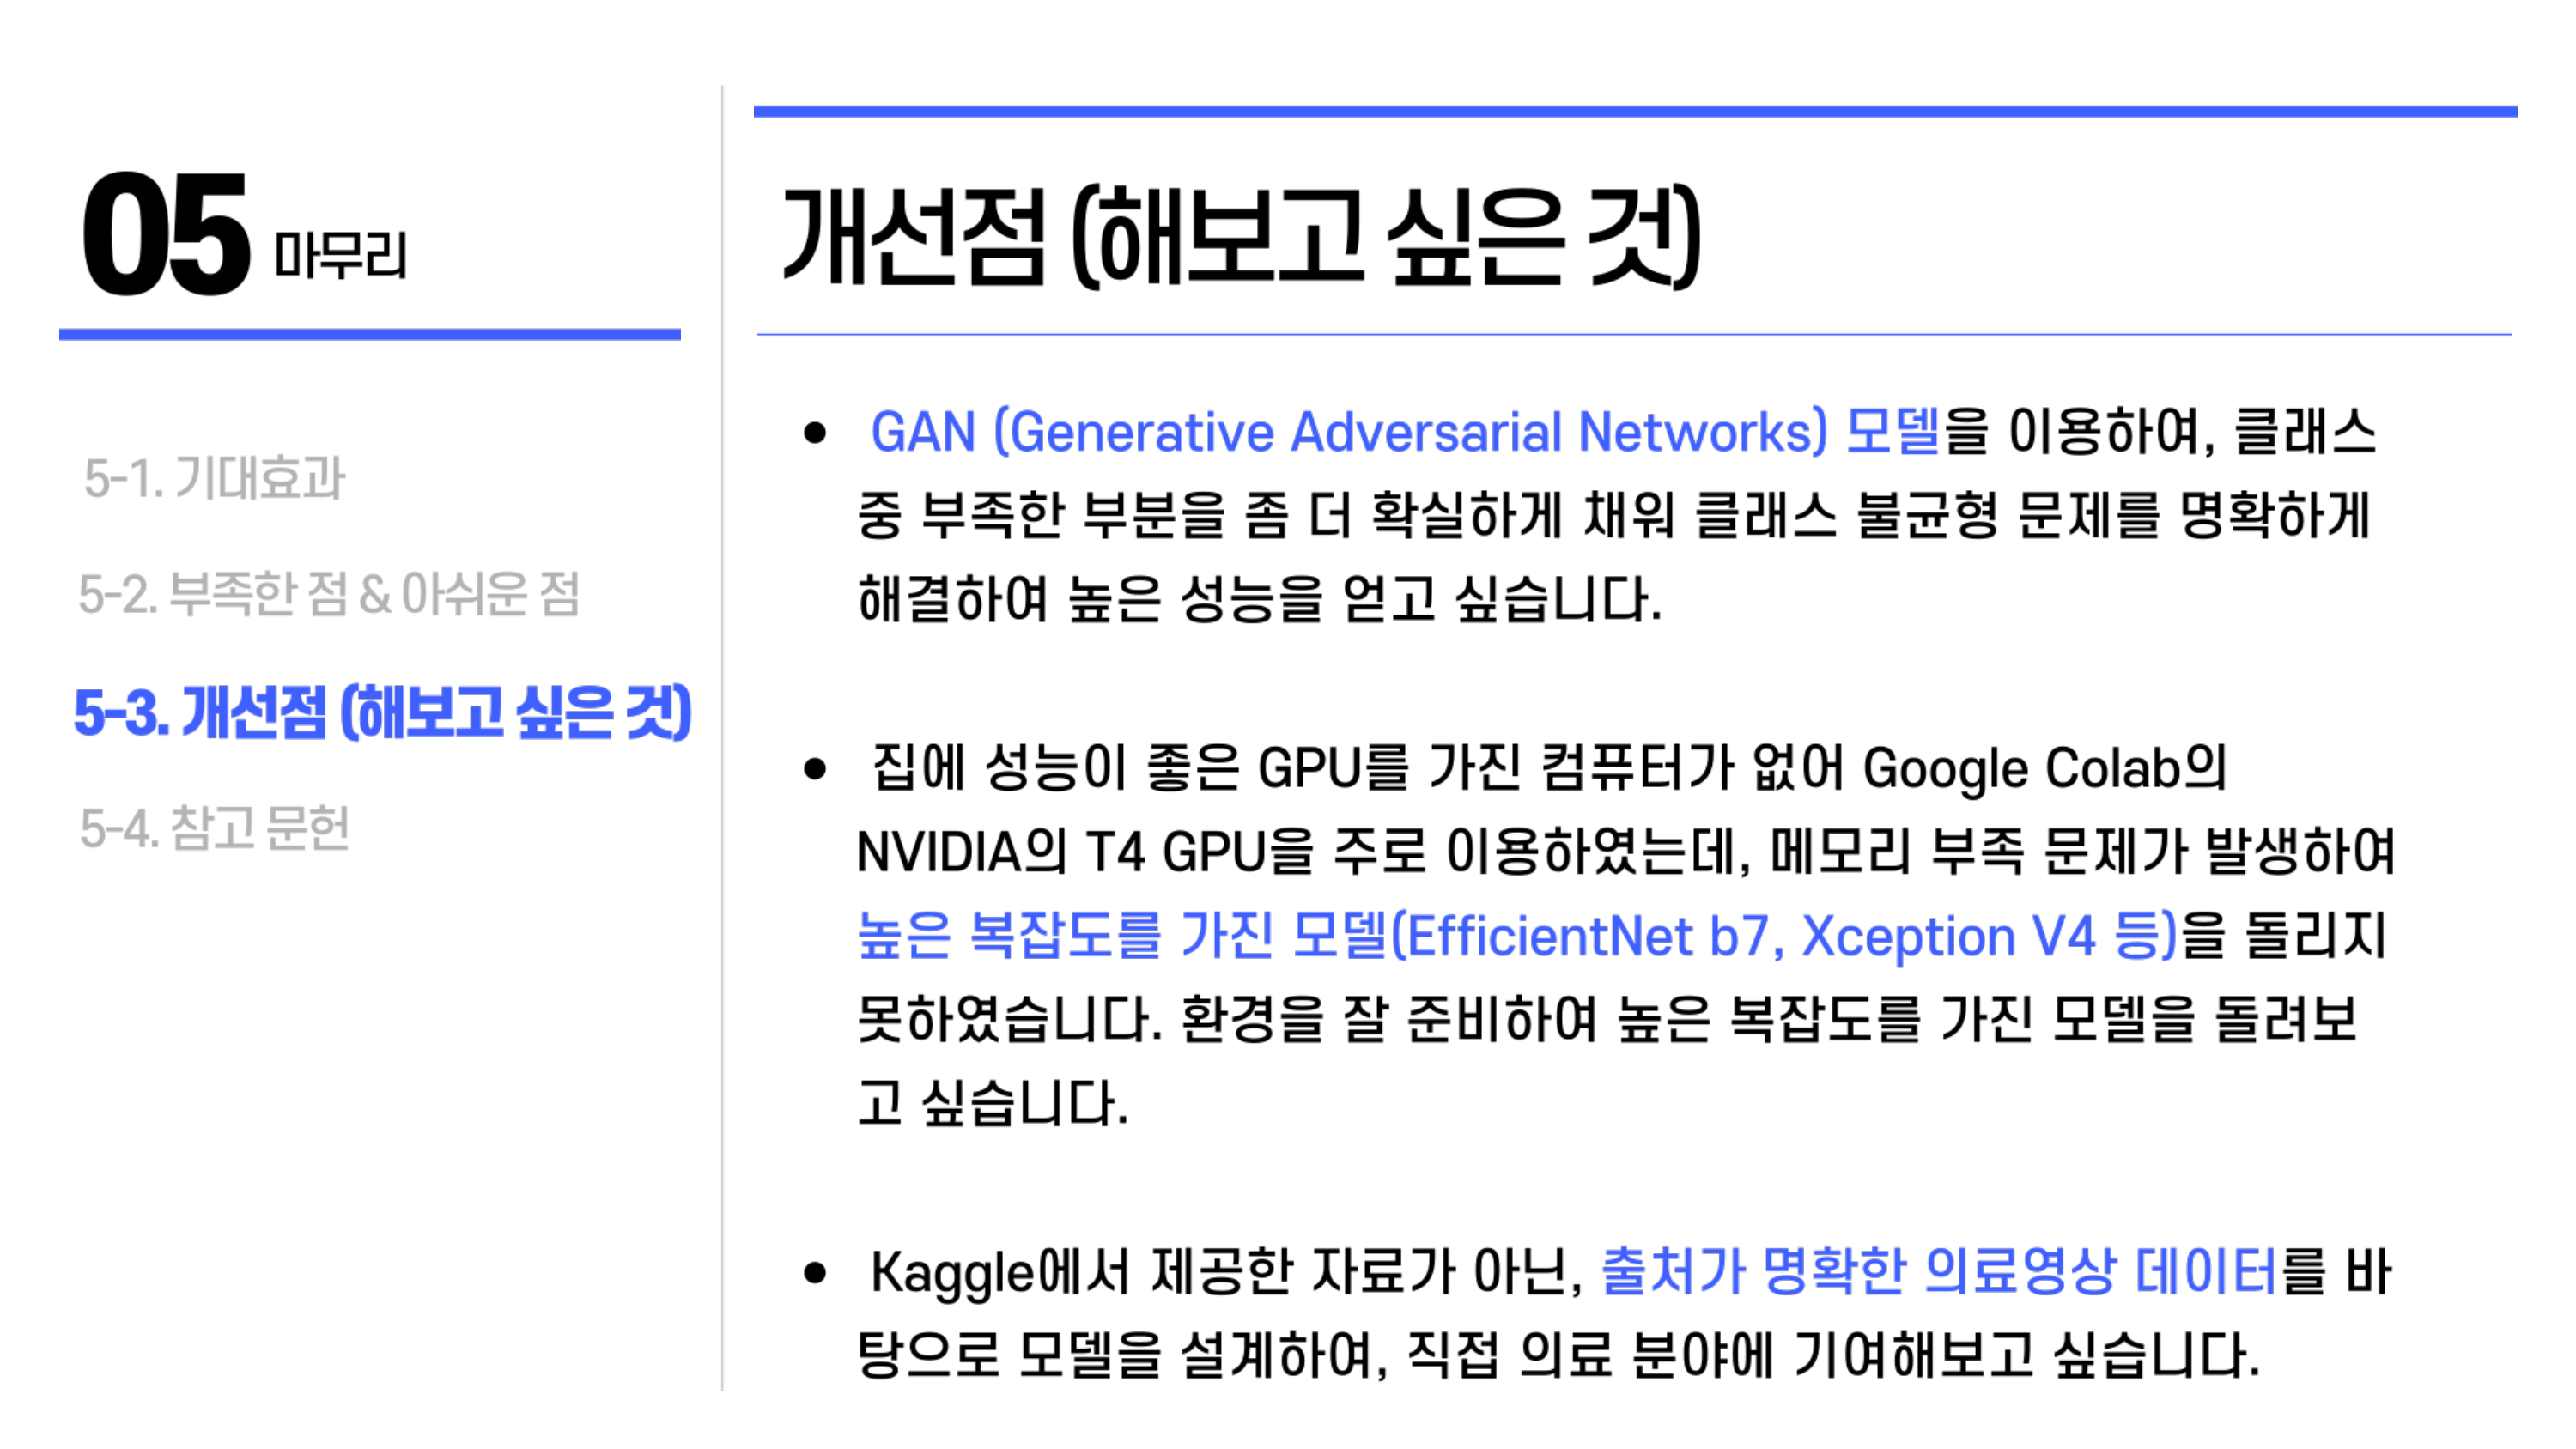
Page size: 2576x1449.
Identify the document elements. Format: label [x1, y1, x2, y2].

text_box [69, 735, 765, 742]
text_box [756, 331, 2512, 338]
text_box [754, 89, 2519, 135]
picture [27, 3, 752, 1391]
text_box [407, 312, 681, 358]
picture [732, 107, 2458, 1434]
